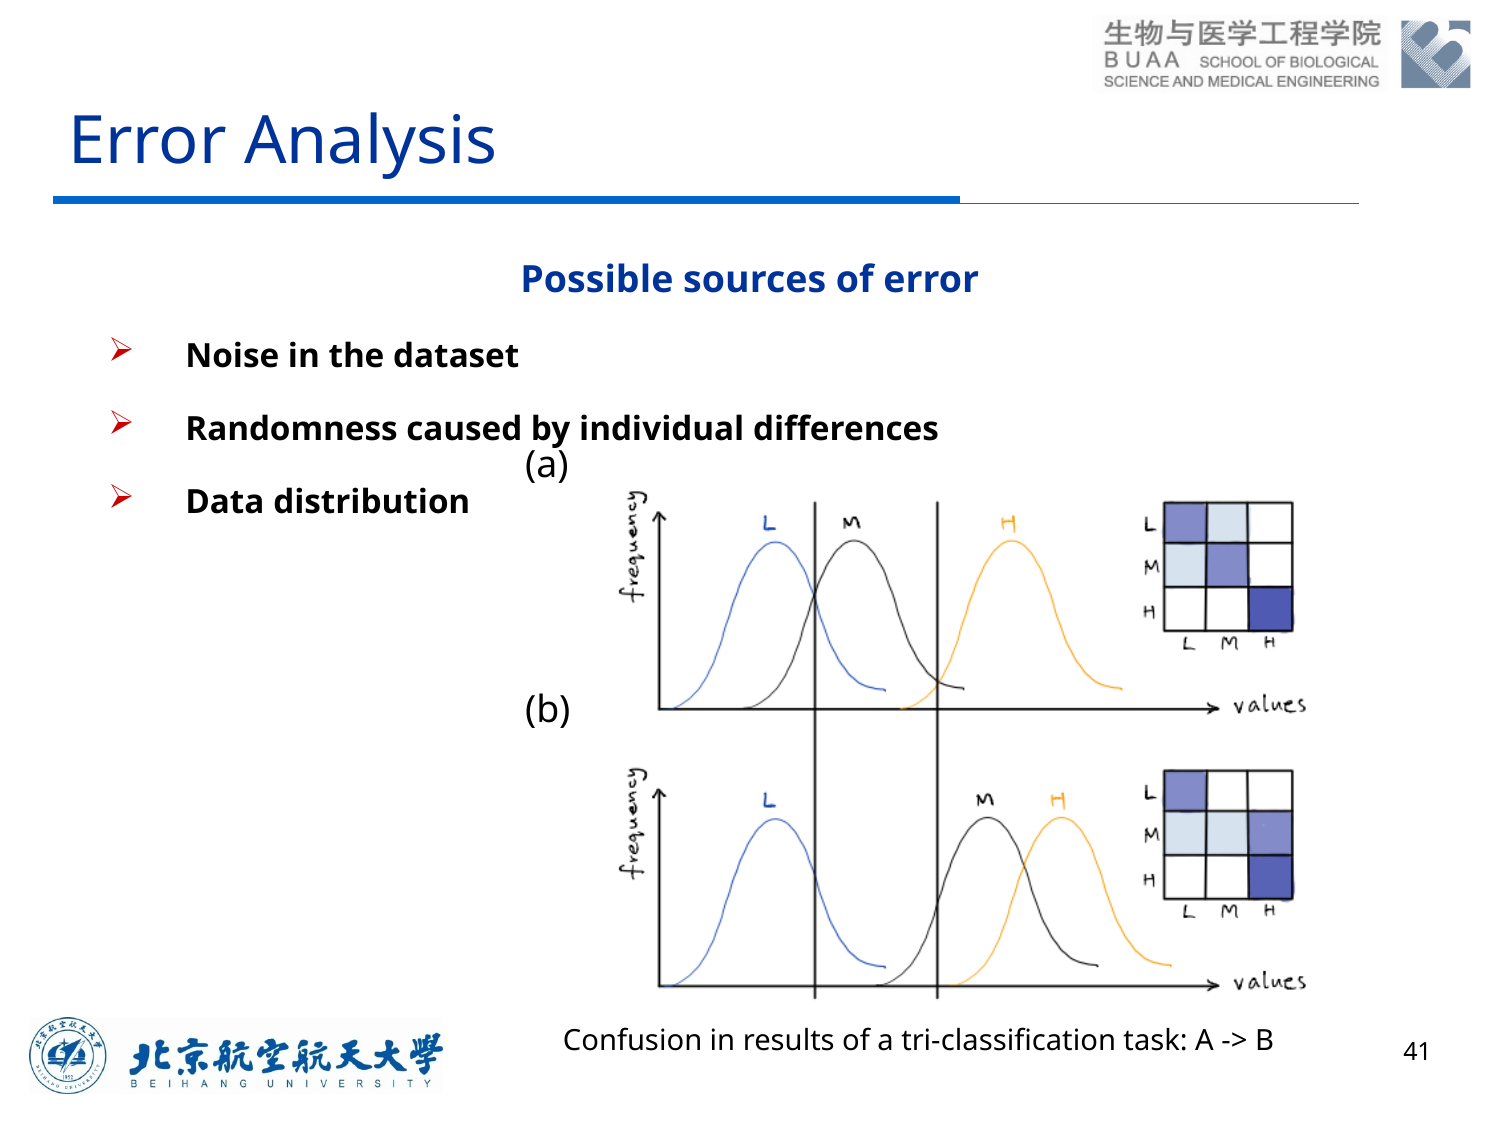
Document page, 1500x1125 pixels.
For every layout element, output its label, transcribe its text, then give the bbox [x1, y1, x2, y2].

slide_number 41 [1121, 1027, 1448, 1107]
picture [29, 1017, 443, 1094]
picture [1092, 15, 1388, 94]
text_box Confusion in results of a tri-classification task: A -> B [466, 1014, 1372, 1064]
title Error Analysis [52, 30, 1271, 185]
list Possible sources of error Noise in the dataset Randomness caused by individual differences Data distribution [93, 224, 1407, 923]
picture [578, 473, 1347, 1015]
picture [1399, 18, 1471, 89]
